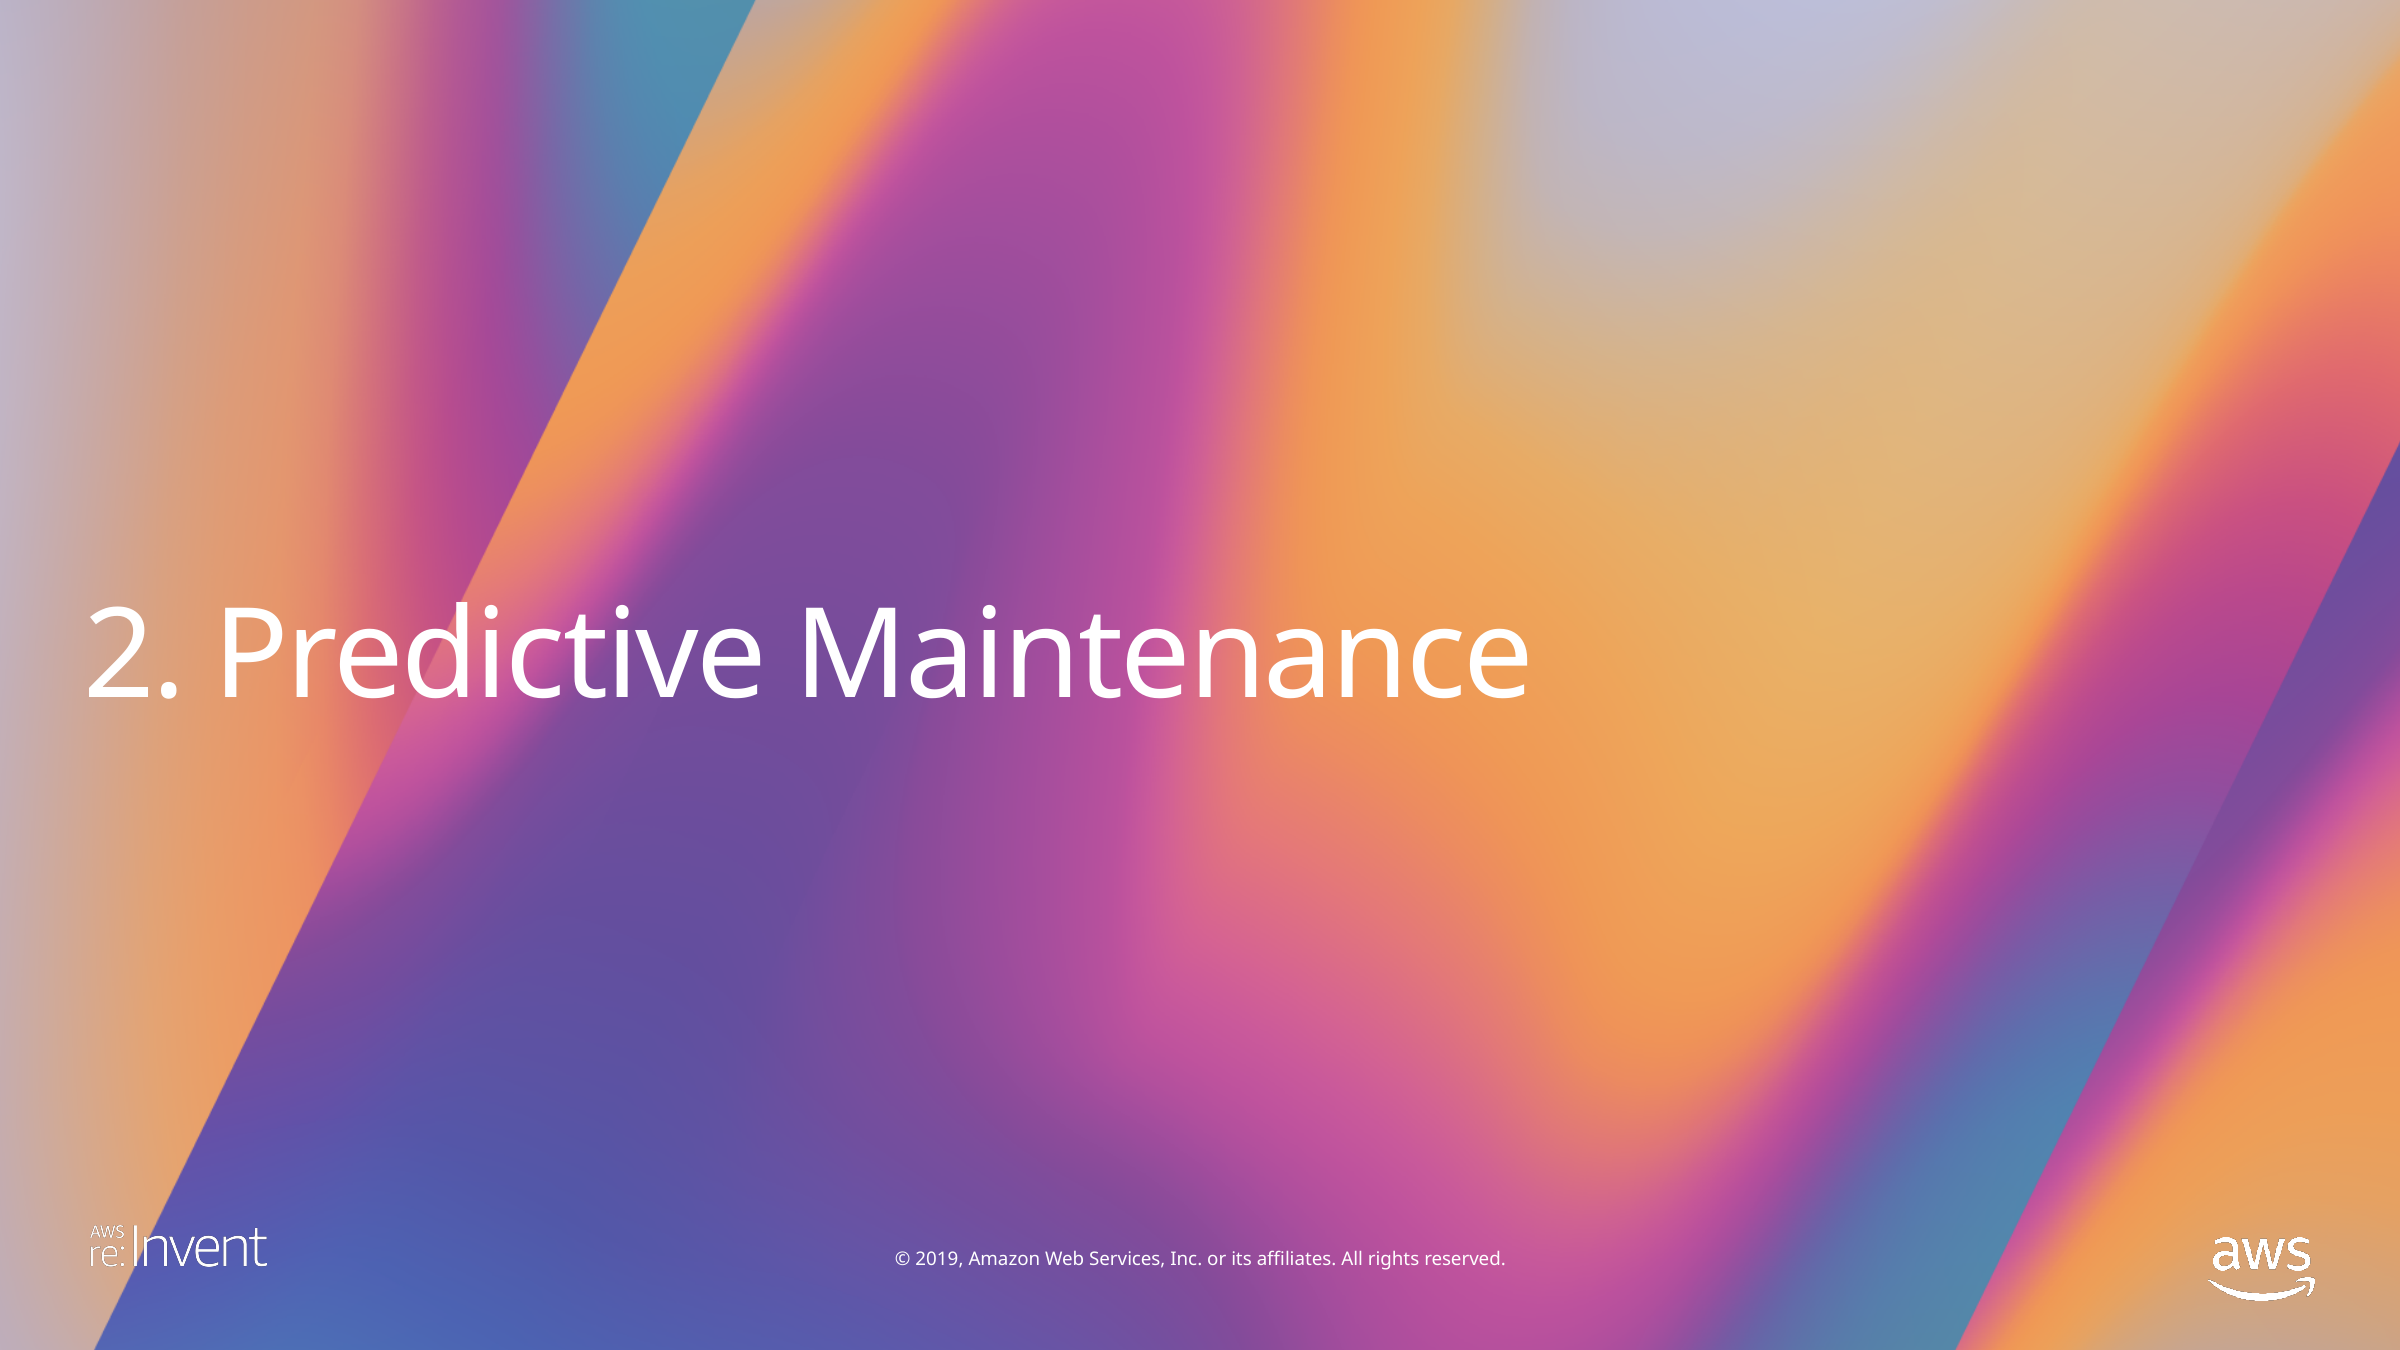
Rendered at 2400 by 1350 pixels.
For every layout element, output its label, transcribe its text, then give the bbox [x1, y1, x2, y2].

picture [0, 0, 2400, 1350]
title 2. Predictive Maintenance [53, 565, 2171, 750]
